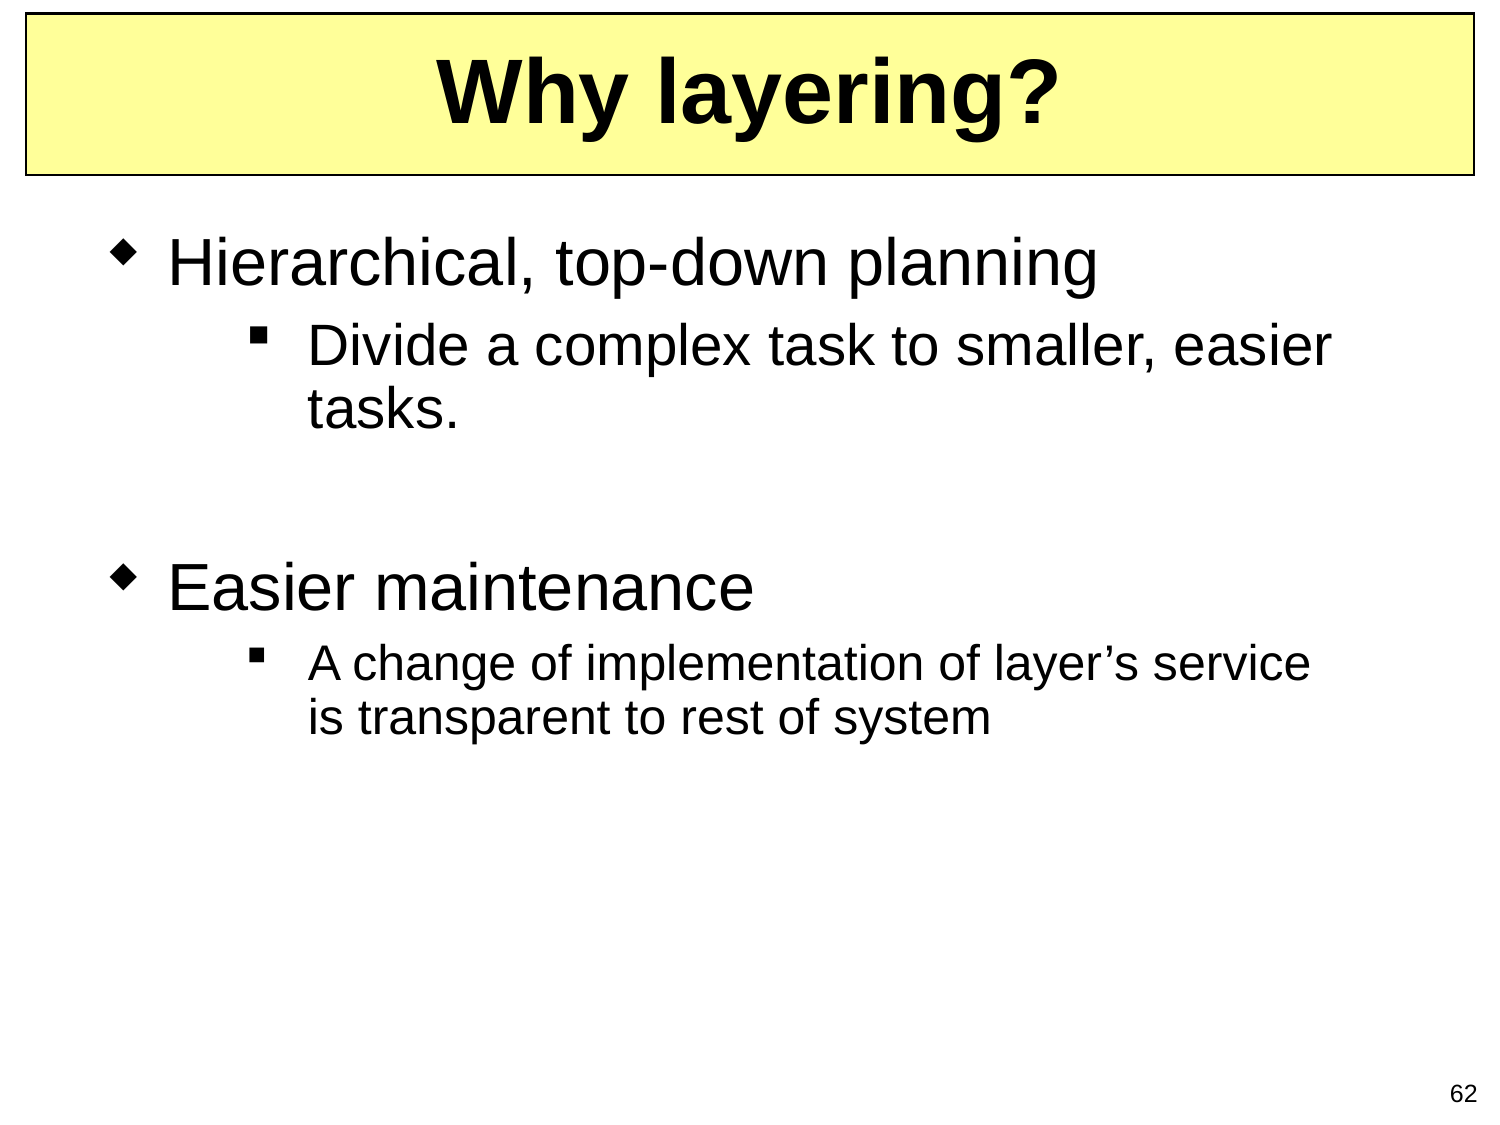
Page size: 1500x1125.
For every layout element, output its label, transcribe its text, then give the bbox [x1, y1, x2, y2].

title Why layering? [25, 12, 1475, 176]
list Hierarchical, top-down planning Divide a complex task to smaller, easier tasks. Easier maintenance A change of implementation of layer’s service is transparent to rest of system [89, 220, 1365, 984]
